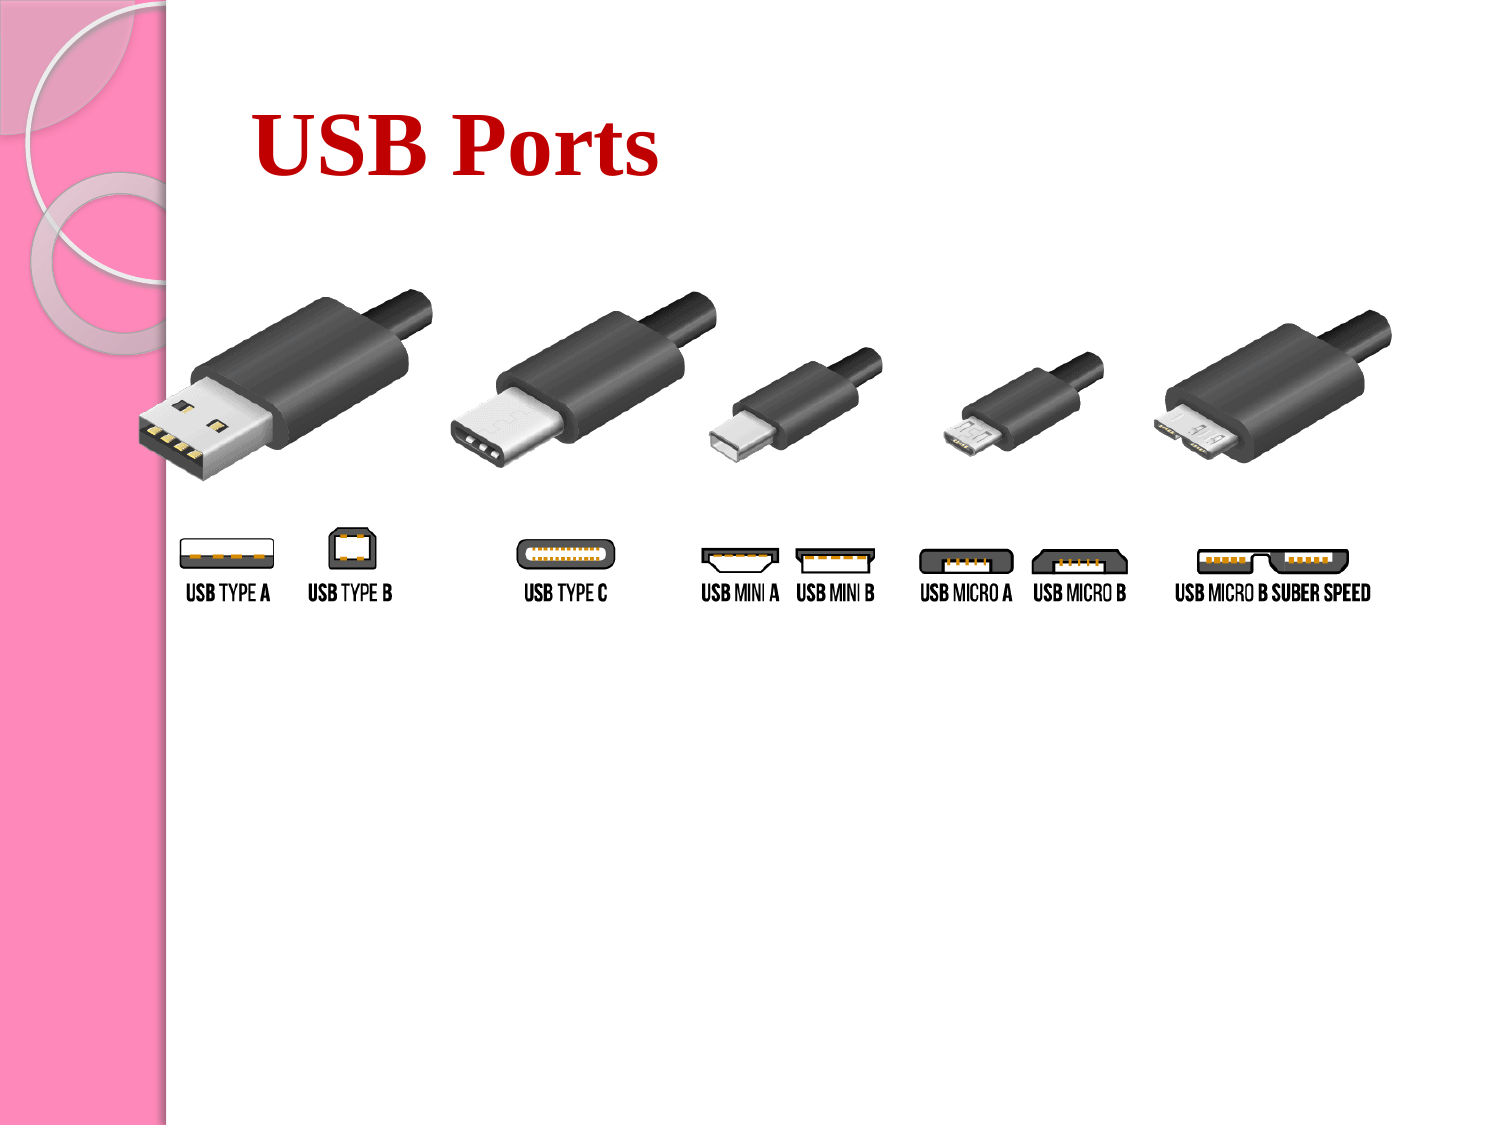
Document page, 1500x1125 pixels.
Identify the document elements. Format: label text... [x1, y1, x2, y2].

title USB Ports [235, 45, 1466, 233]
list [100, 219, 1451, 661]
